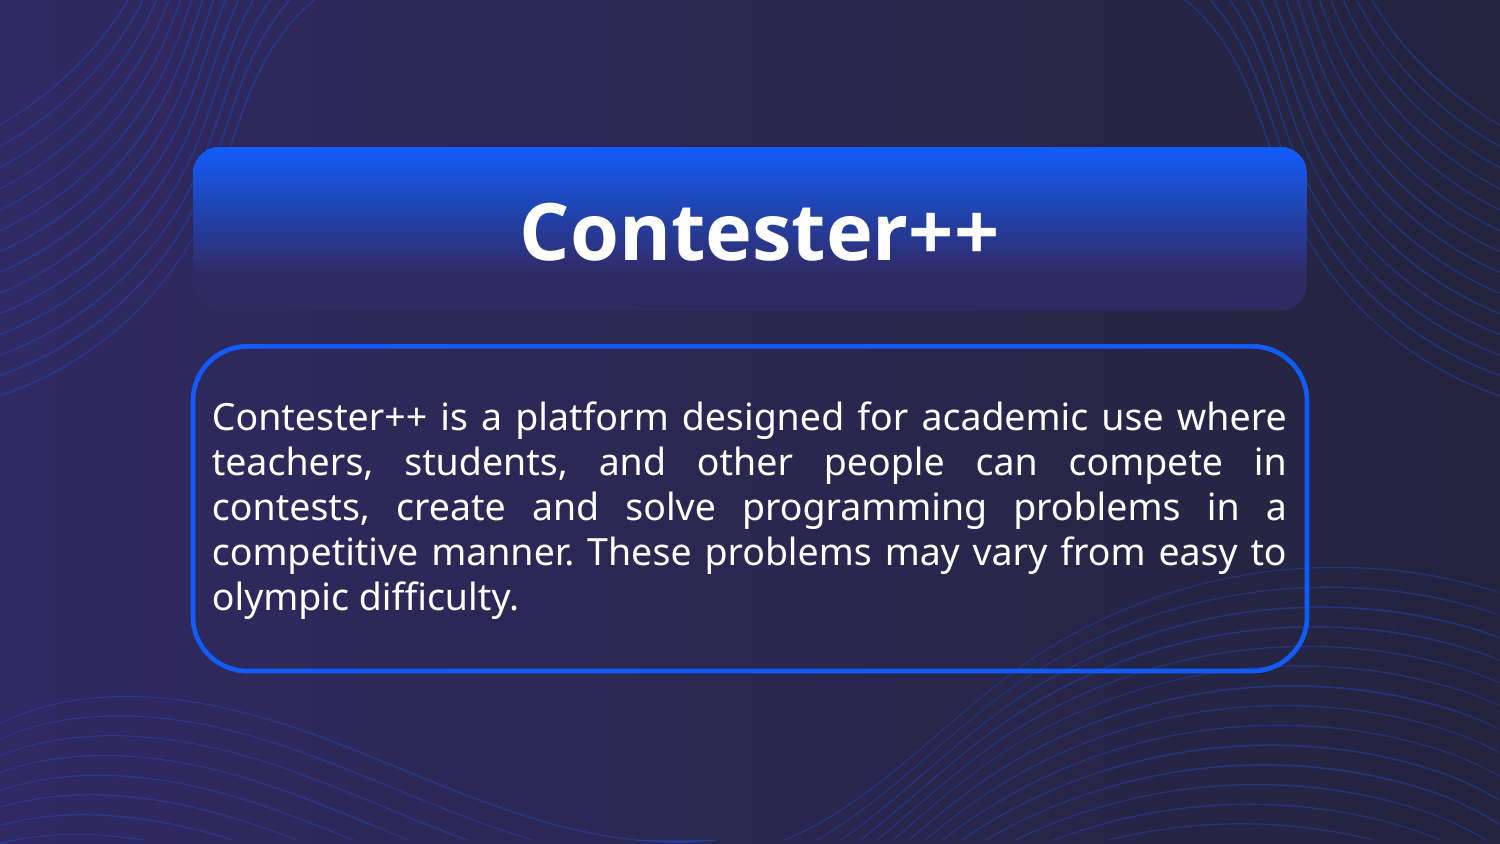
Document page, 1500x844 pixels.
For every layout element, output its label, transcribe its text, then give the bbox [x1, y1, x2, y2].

subtitle Contester++ is a platform designed for academic use where teachers, students, and other people can compete in contests, create and solve programming problems in a competitive manner. These problems may vary from easy to olympic difficulty. [196, 378, 1303, 638]
title Contester++ [332, 159, 1188, 298]
